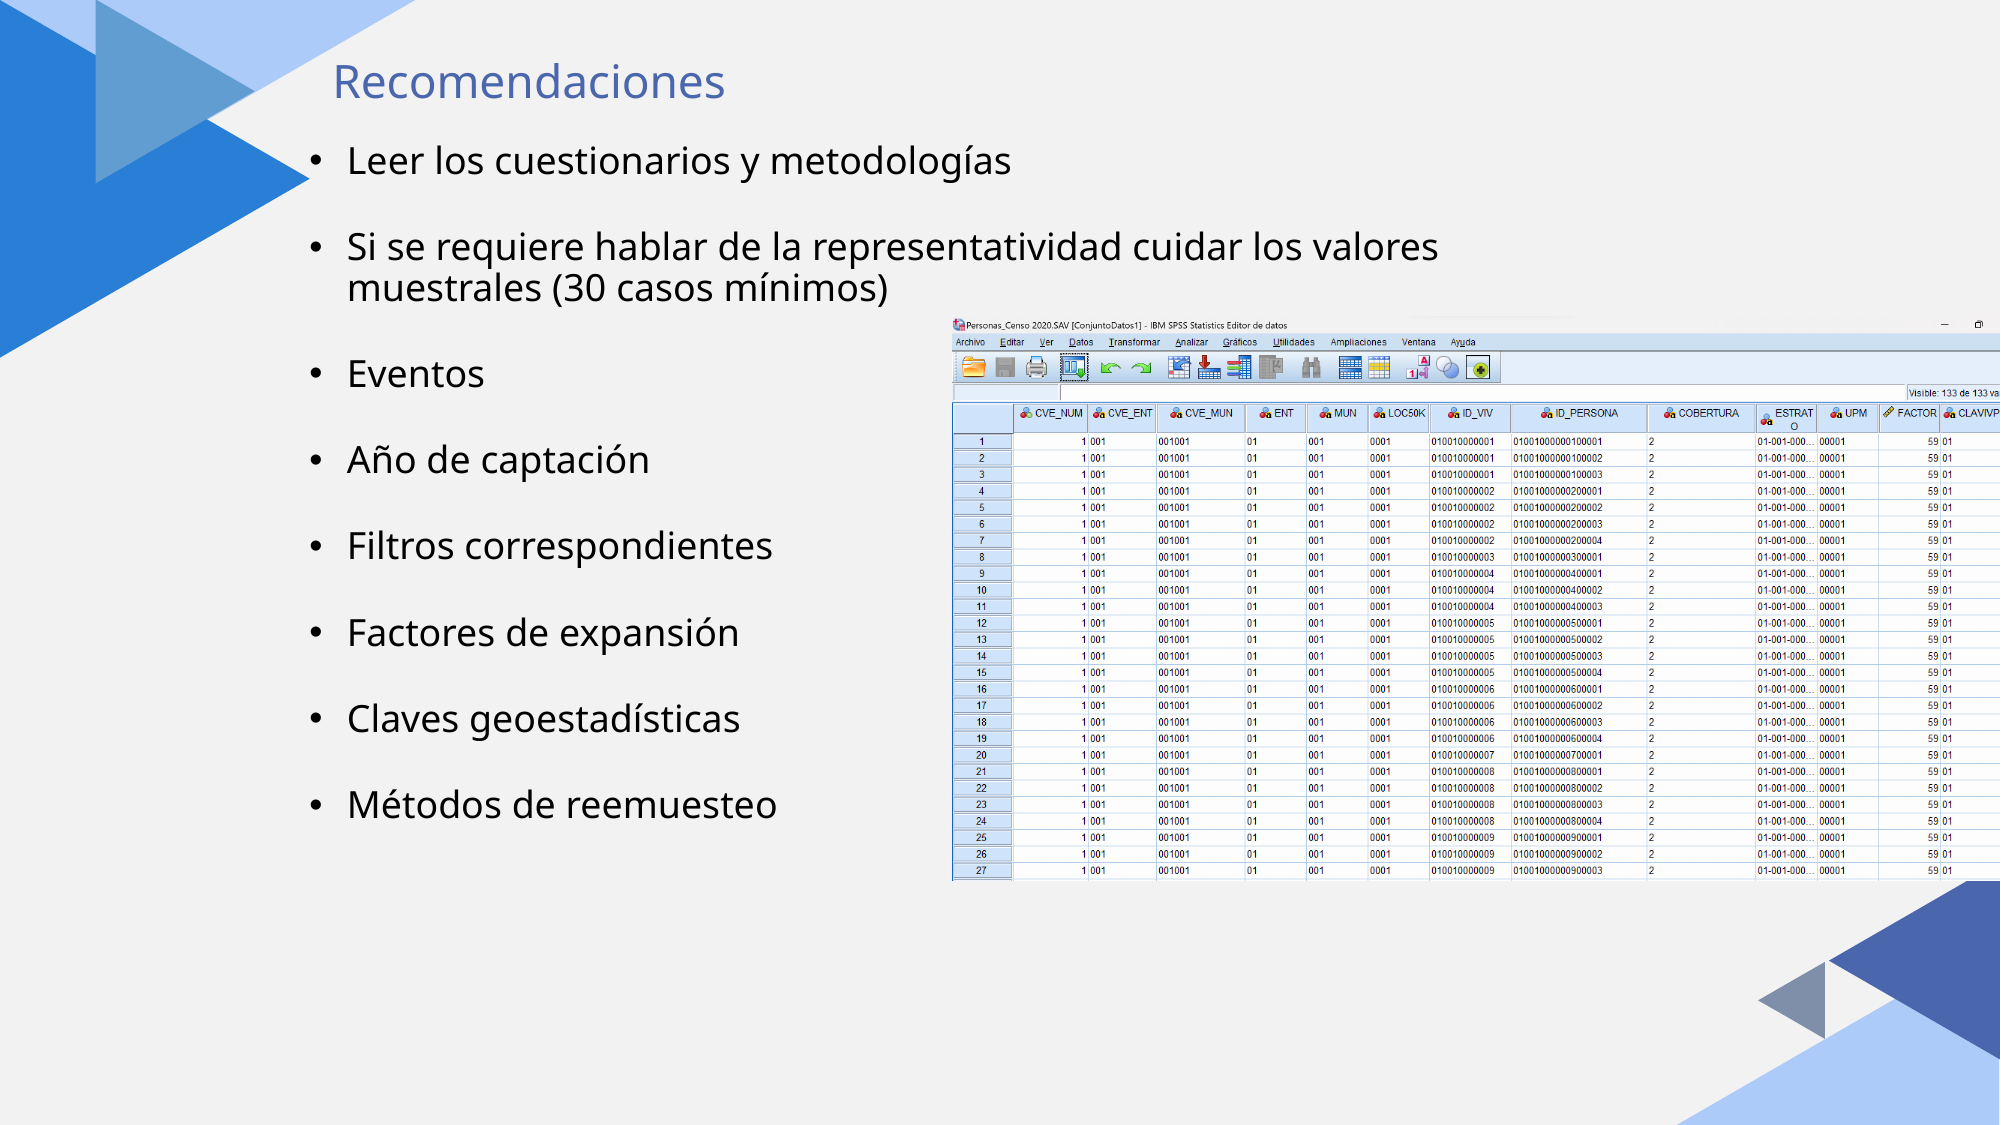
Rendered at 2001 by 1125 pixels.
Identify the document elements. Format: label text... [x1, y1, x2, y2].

title Recomendaciones [317, 51, 887, 117]
picture [952, 316, 2000, 882]
list Leer los cuestionarios y metodologías Si se requiere hablar de la representatividad cuidar los valores muestrales (30 casos mínimos) Eventos Año de captación Filtros correspondientes Factores de expansión Claves geoestadísticas Métodos de reemuesteo [294, 134, 1660, 937]
